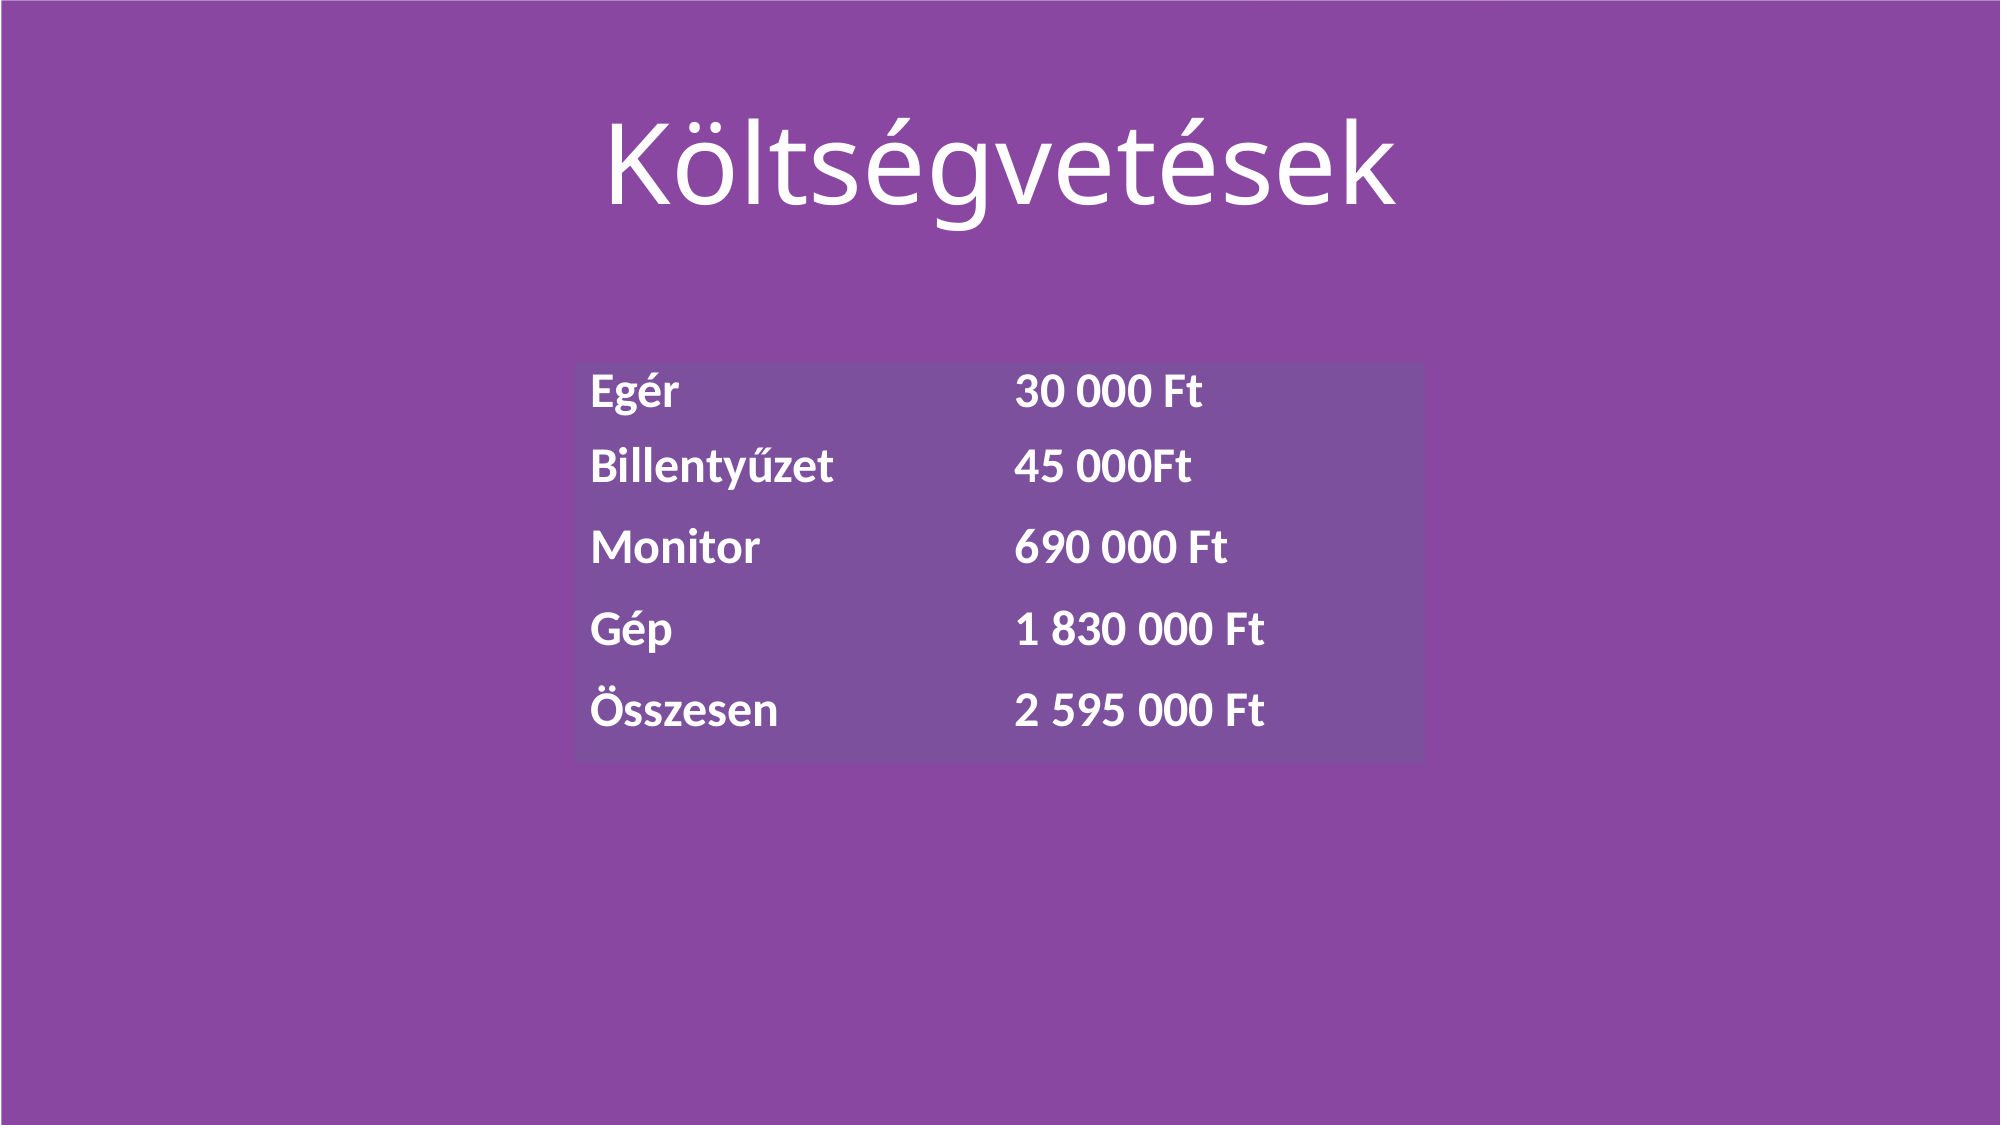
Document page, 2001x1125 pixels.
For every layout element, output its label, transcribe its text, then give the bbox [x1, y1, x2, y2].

table_cell 2 595 000 Ft [1000, 681, 1425, 763]
table_cell 1 830 000 Ft [1000, 600, 1425, 681]
table_cell Billentyűzet [575, 438, 1000, 519]
table_header Egér [575, 362, 1000, 438]
table_cell 45 000Ft [1000, 438, 1425, 519]
table_cell Monitor [575, 519, 1000, 600]
table_header 30 000 Ft [1000, 362, 1425, 438]
table_cell 690 000 Ft [1000, 519, 1425, 600]
title Költségvetések [137, 59, 1863, 278]
table_cell Összesen [575, 681, 1000, 763]
picture [0, 0, 2000, 1125]
table_cell Gép [575, 600, 1000, 681]
